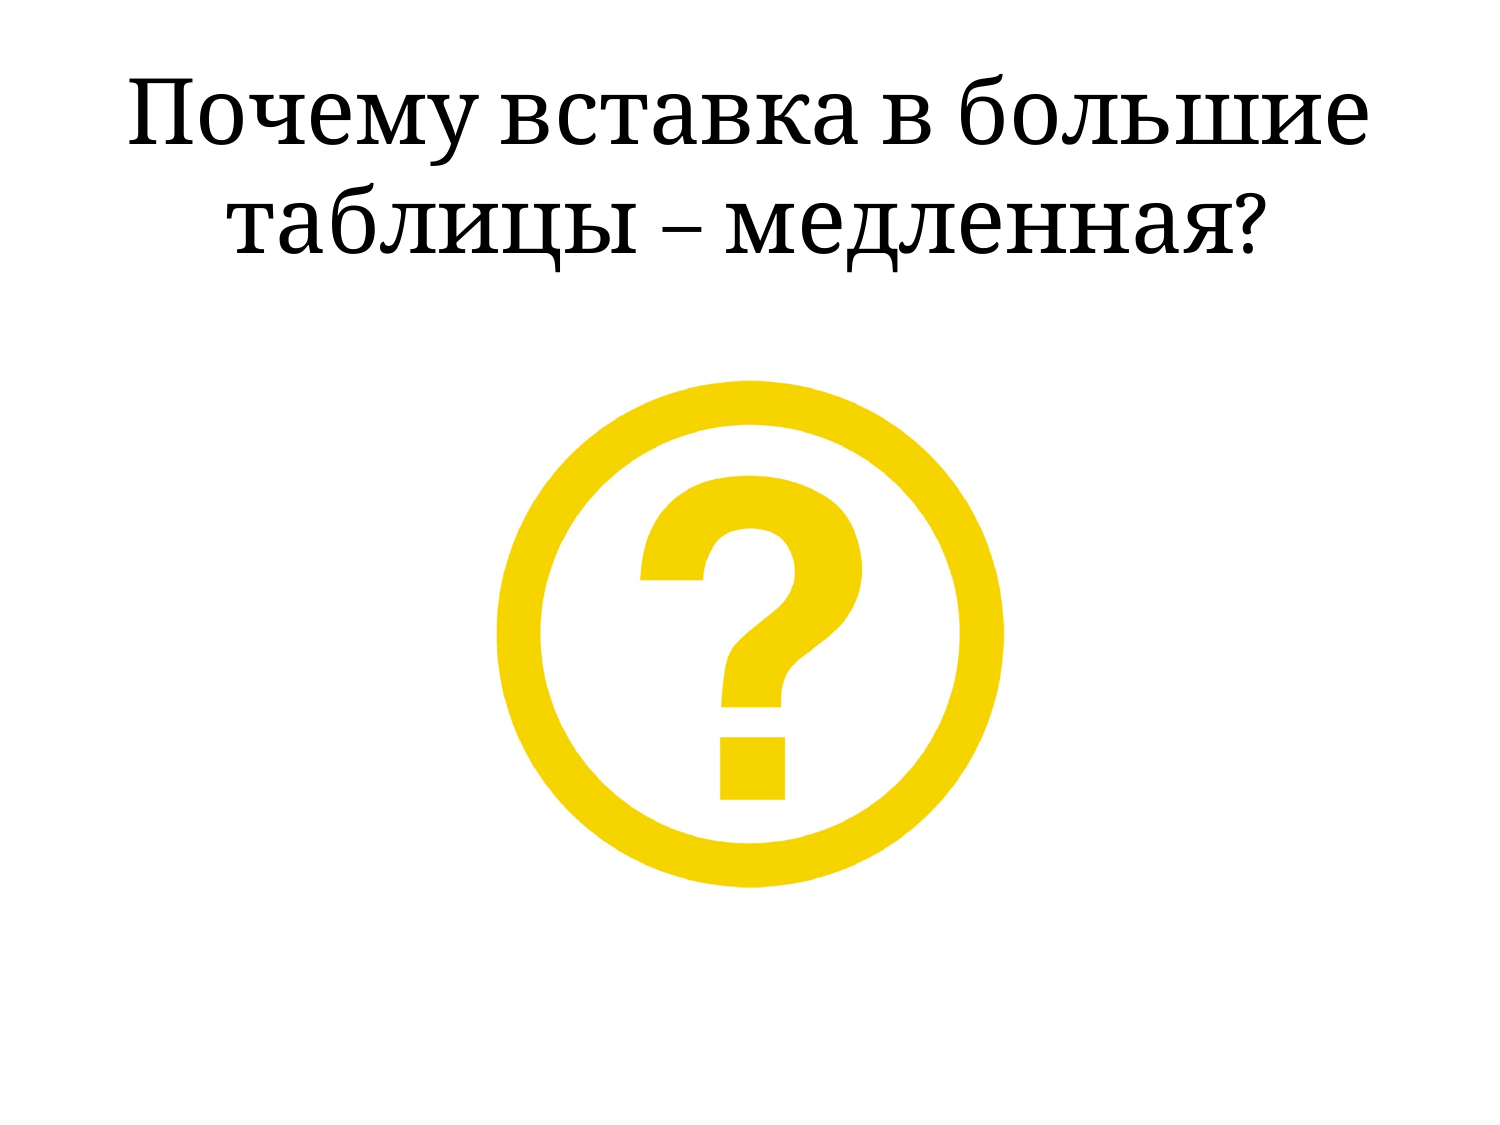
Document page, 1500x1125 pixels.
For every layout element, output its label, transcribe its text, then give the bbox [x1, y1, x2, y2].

title Почему вставка в большие таблицы – медленная? [75, 45, 1425, 303]
picture [491, 374, 1009, 893]
